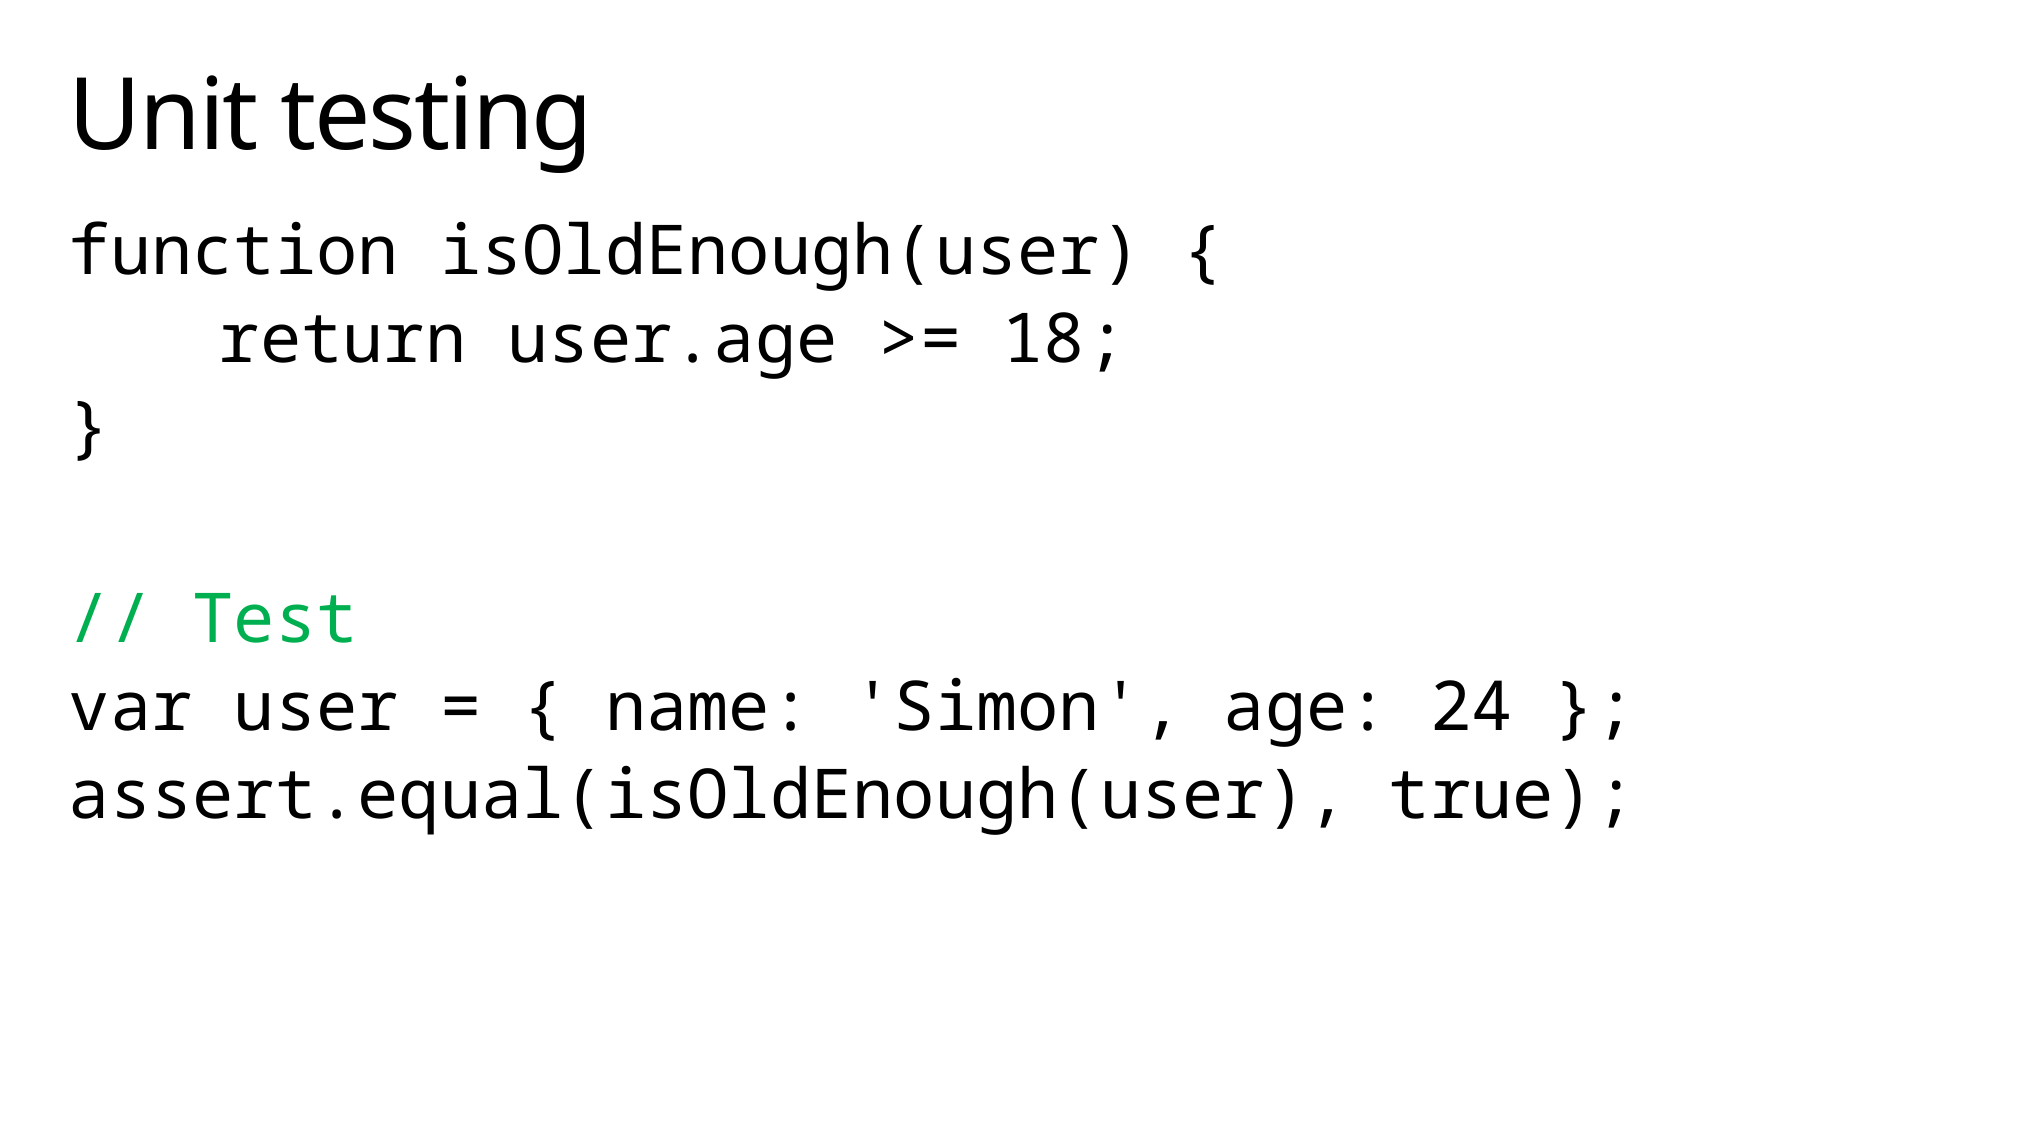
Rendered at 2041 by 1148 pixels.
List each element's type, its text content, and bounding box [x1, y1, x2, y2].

list function isOldEnough(user) { return user.age >= 18; } [45, 200, 1996, 489]
text_box // Test var user = { name: 'Simon', age: 24 }; assert.equal(isOldEnough(user), true); [45, 568, 1995, 849]
title Unit testing [45, 48, 1996, 199]
